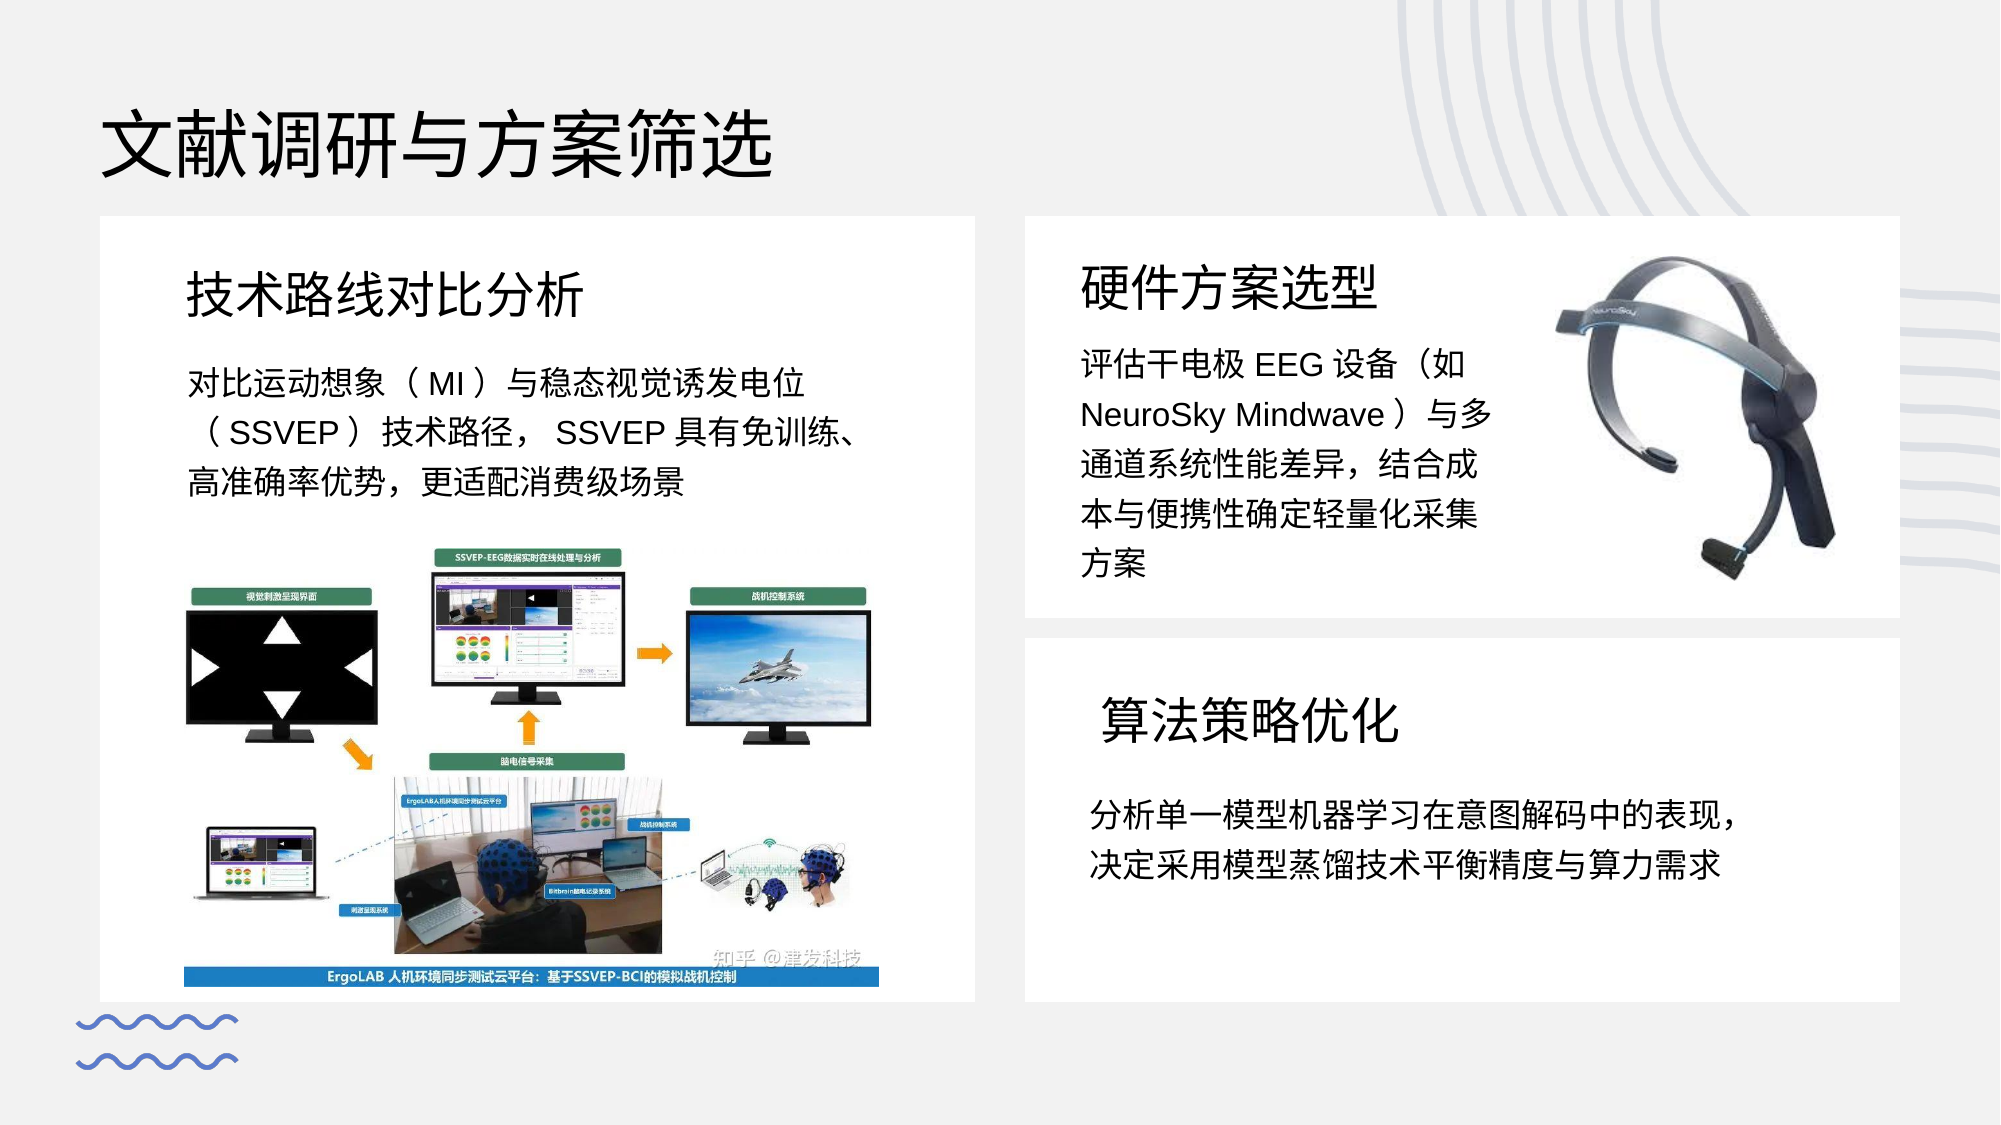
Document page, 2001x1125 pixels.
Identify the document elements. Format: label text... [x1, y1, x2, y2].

picture [184, 548, 879, 988]
picture [75, 1014, 239, 1030]
list [99, 216, 975, 1002]
list 分析单一模型机器学习在意图解码中的表现，决定采用模型蒸馏技术平衡精度与算力需求 [1089, 784, 1739, 1002]
list [1025, 638, 1900, 1002]
title 文献调研与方案筛选 [99, 87, 1900, 188]
list [1025, 216, 1900, 618]
picture [1554, 256, 1836, 581]
list 技术路线对比分析 [184, 256, 719, 324]
list 算法策略优化 [1100, 683, 1634, 750]
picture [75, 1053, 239, 1070]
picture [1397, 0, 2000, 857]
list 对比运动想象（MI）与稳态视觉诱发电位（SSVEP）技术路径，SSVEP具有免训练、高准确率优势，更适配消费级场景 [187, 352, 899, 562]
list 评估干电极EEG设备（如NeuroSky Mindwave）与多通道系统性能差异，结合成本与便携性确定轻量化采集方案 [1080, 333, 1500, 590]
list 硬件方案选型 [1080, 250, 1614, 317]
